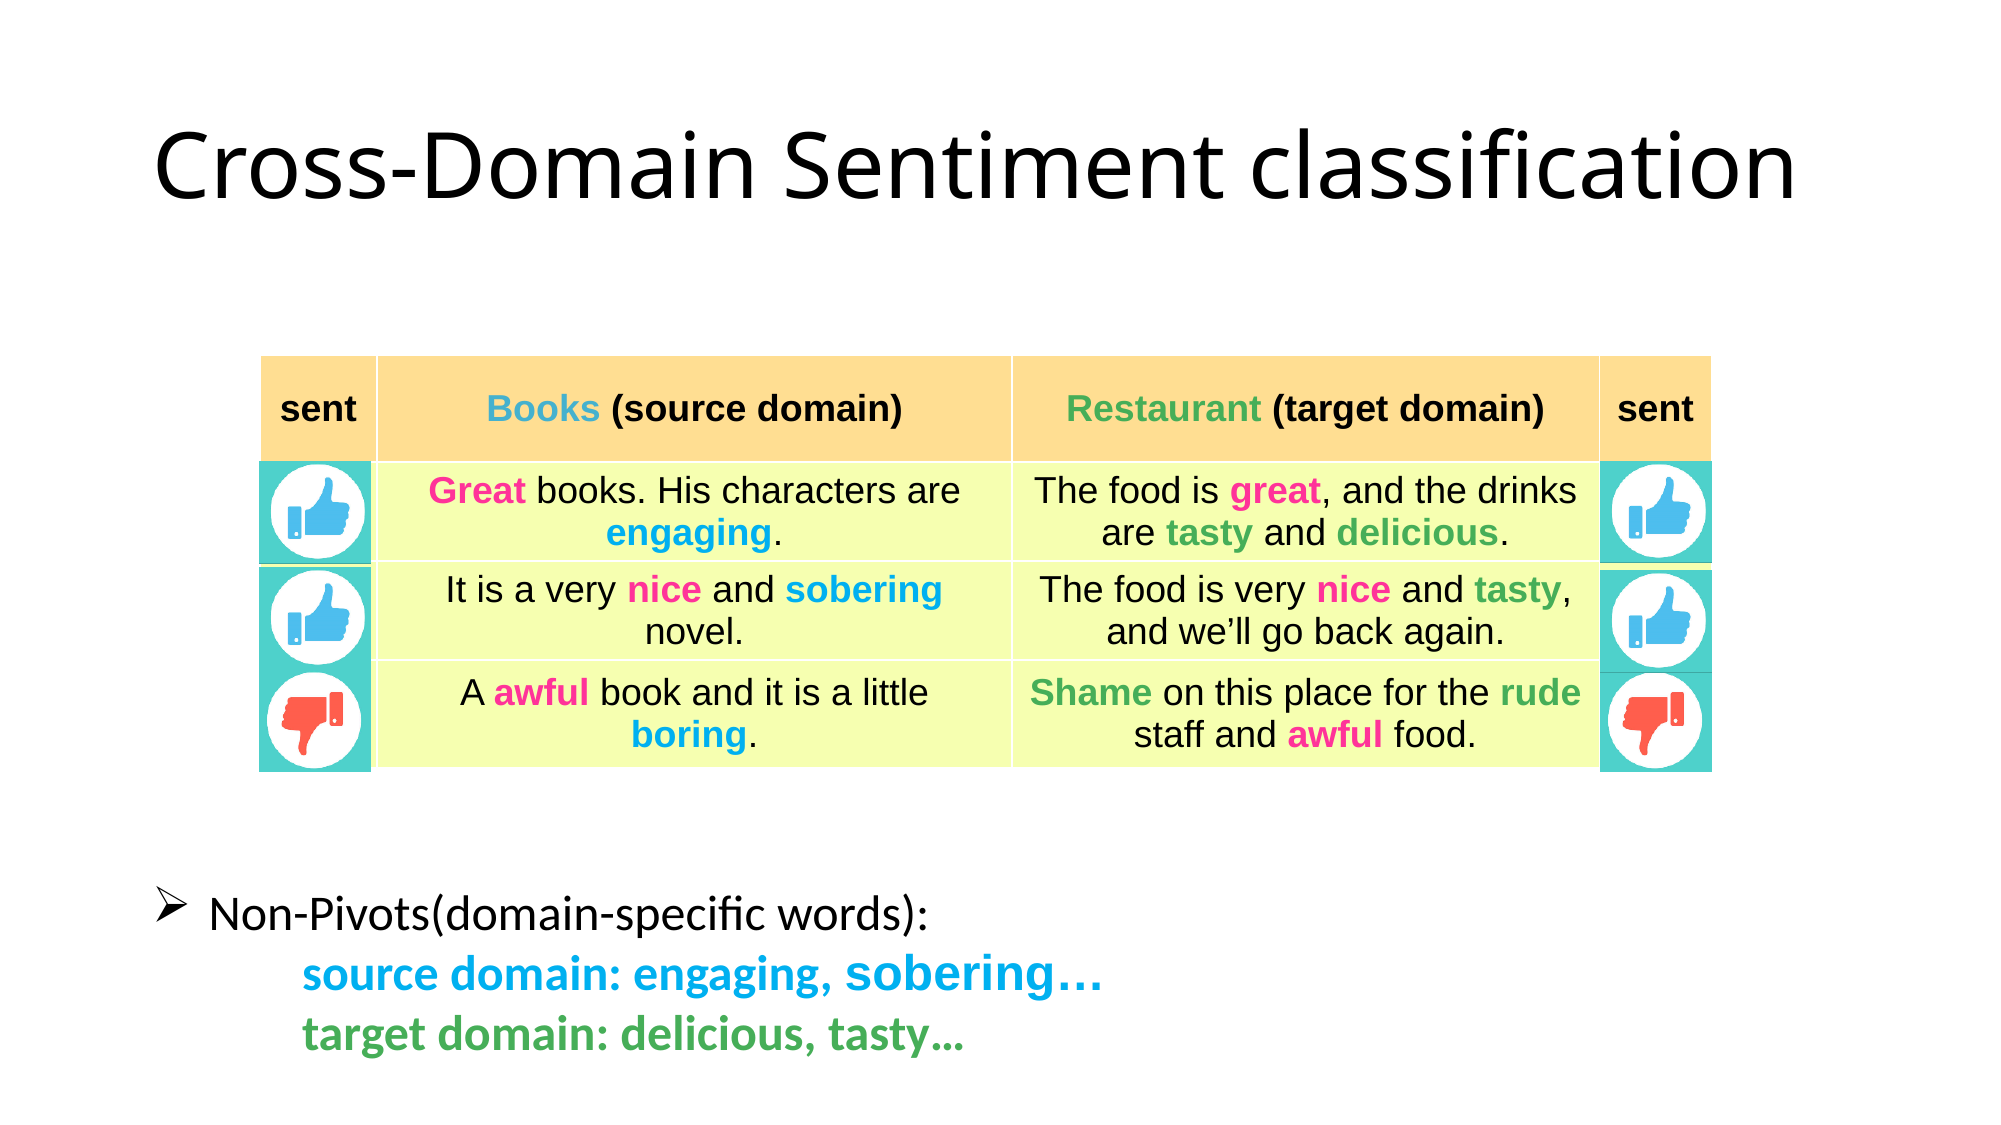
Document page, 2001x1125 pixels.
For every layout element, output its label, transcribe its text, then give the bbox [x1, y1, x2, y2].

picture [259, 461, 372, 564]
picture [1600, 461, 1712, 564]
table_cell [1600, 564, 1711, 570]
table_cell It is a very nice and sobering novel. [378, 562, 1011, 659]
table_header sent [261, 356, 376, 461]
table_cell A awful book and it is a little boring. [378, 661, 1011, 767]
table_cell [261, 562, 376, 659]
table_cell The food is great, and the drinks are tasty and delicious. [1013, 463, 1599, 560]
picture [1600, 570, 1712, 772]
table_header Restaurant (target domain) [1013, 356, 1599, 461]
title Cross-Domain Sentiment classification [137, 59, 1863, 278]
table_header sent [1600, 356, 1711, 461]
text_box Non-Pivots(domain-specific words): source domain: engaging, sobering… target domain: delicious, tasty… [137, 873, 1699, 1069]
table_header Books (source domain) [378, 356, 1011, 461]
table_cell Great books. His characters are engaging. [378, 463, 1011, 560]
picture [259, 567, 372, 772]
table_cell [372, 661, 376, 767]
table_cell [372, 463, 376, 560]
table_cell The food is very nice and tasty, and we’ll go back again. [1013, 562, 1599, 659]
table_cell Shame on this place for the rude staff and awful food. [1013, 661, 1599, 767]
